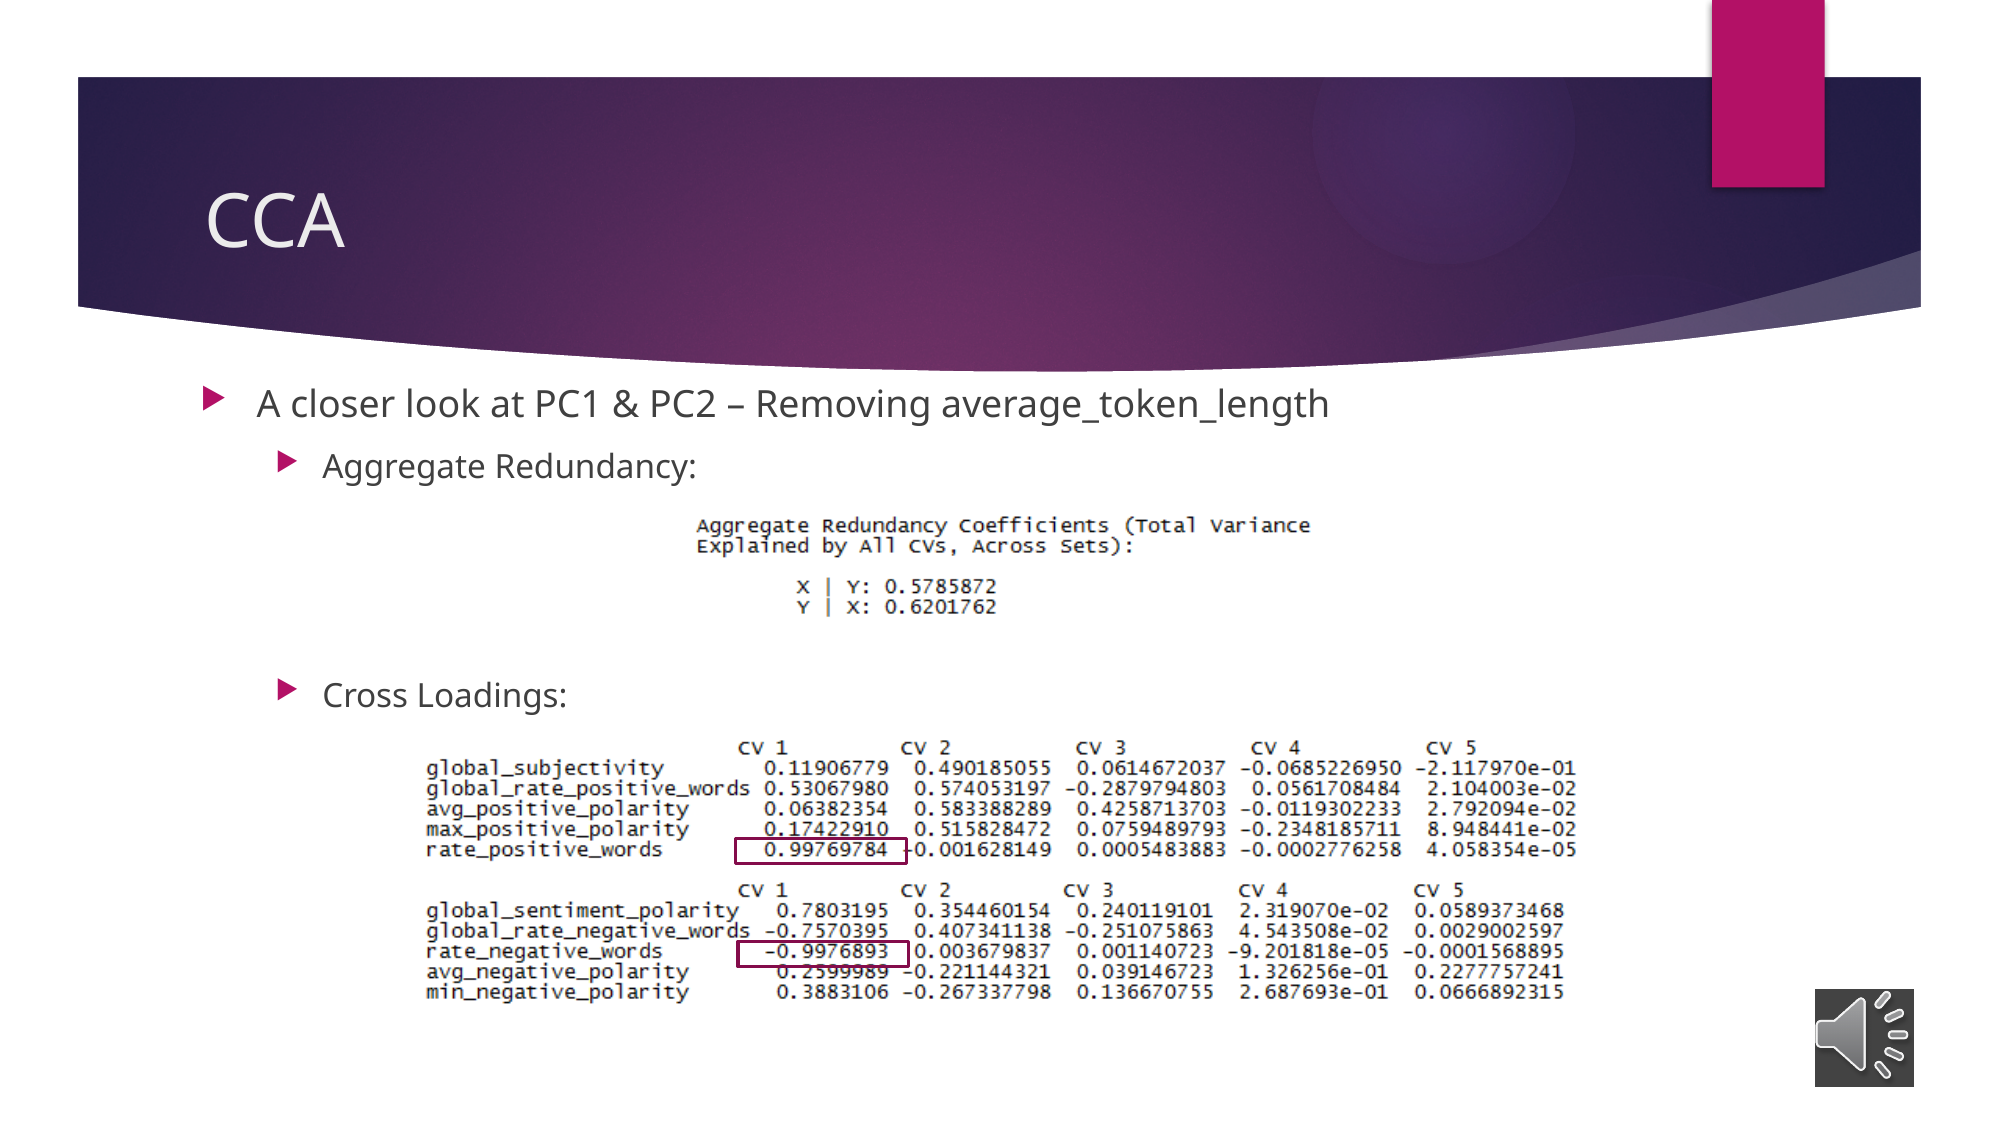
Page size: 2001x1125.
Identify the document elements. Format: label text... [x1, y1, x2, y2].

picture [417, 736, 1583, 1014]
picture [675, 509, 1325, 629]
title CCA [189, 159, 1627, 276]
picture [1814, 987, 1915, 1088]
list A closer look at PC1 & PC2 – Removing average_token_length Aggregate Redundancy: Cross Loadings: [185, 372, 1854, 1038]
